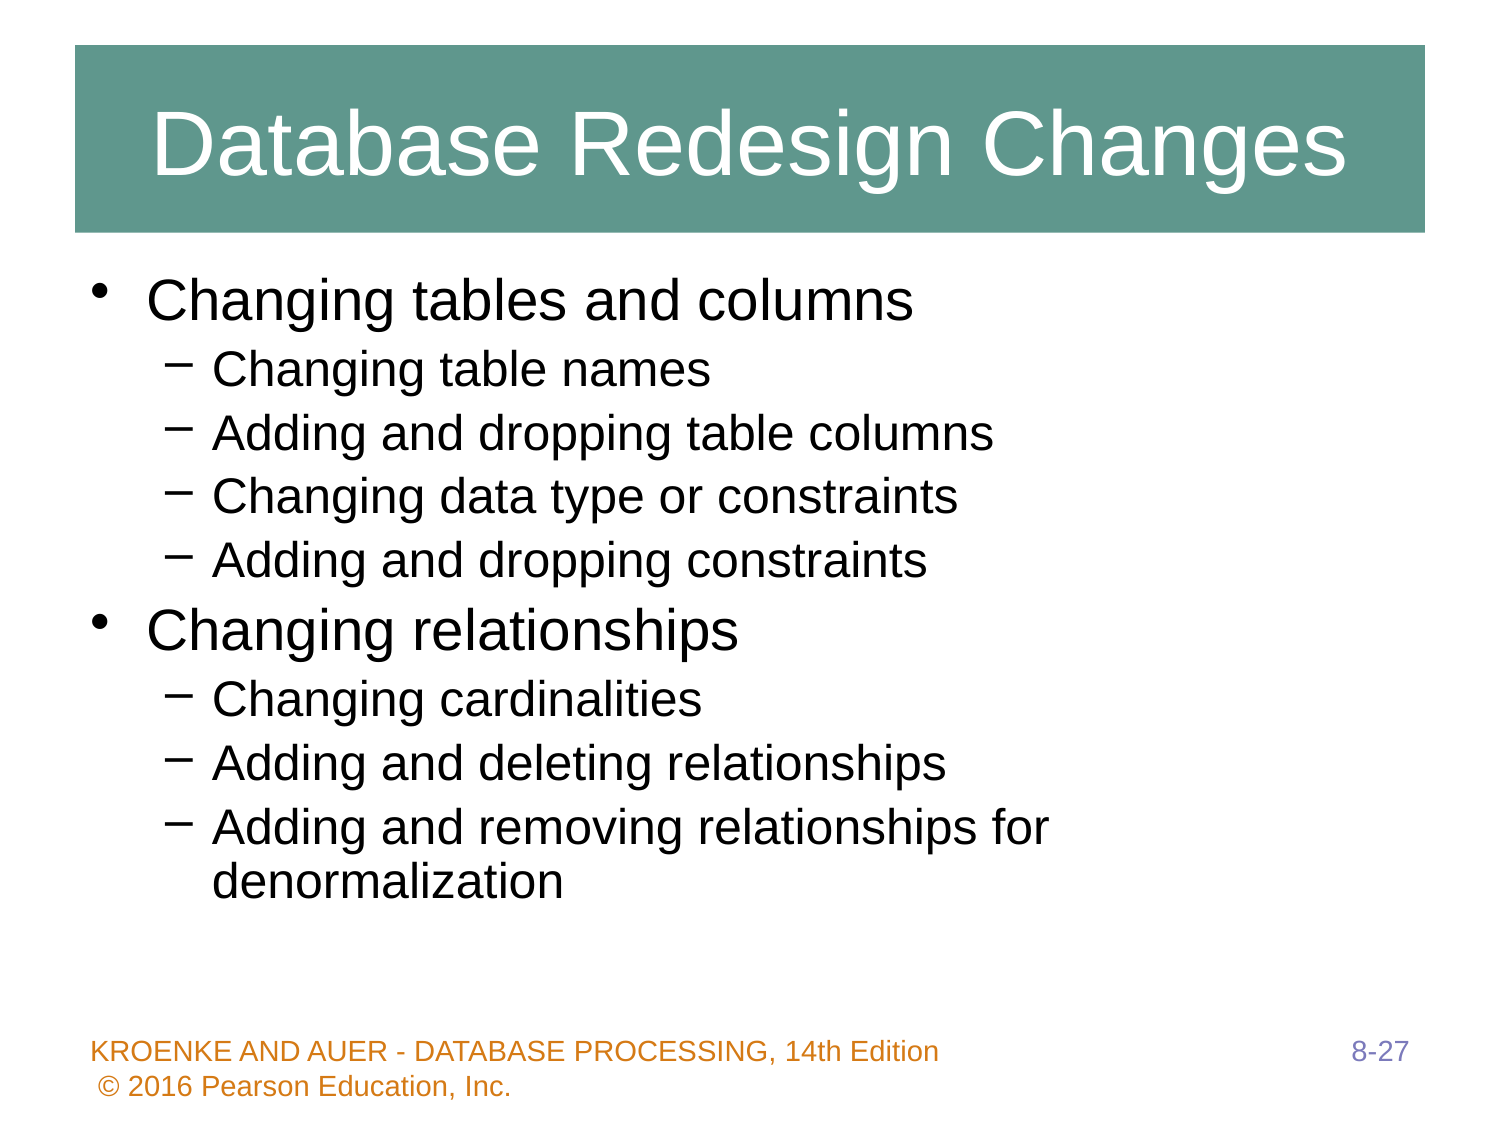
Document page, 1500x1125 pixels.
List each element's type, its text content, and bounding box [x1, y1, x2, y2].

footer KROENKE AND AUER - DATABASE PROCESSING, 14th Edition © 2016 Pearson Education, Inc. [74, 1024, 963, 1104]
slide_number 8-27 [1074, 1024, 1426, 1103]
title Database Redesign Changes [74, 44, 1426, 233]
list Changing tables and columns Changing table names Adding and dropping table columns Changing data type or constraints Adding and dropping constraints Changing relationships Changing cardinalities Adding and deleting relationships Adding and removing relationships for denormalization [74, 262, 1426, 1006]
